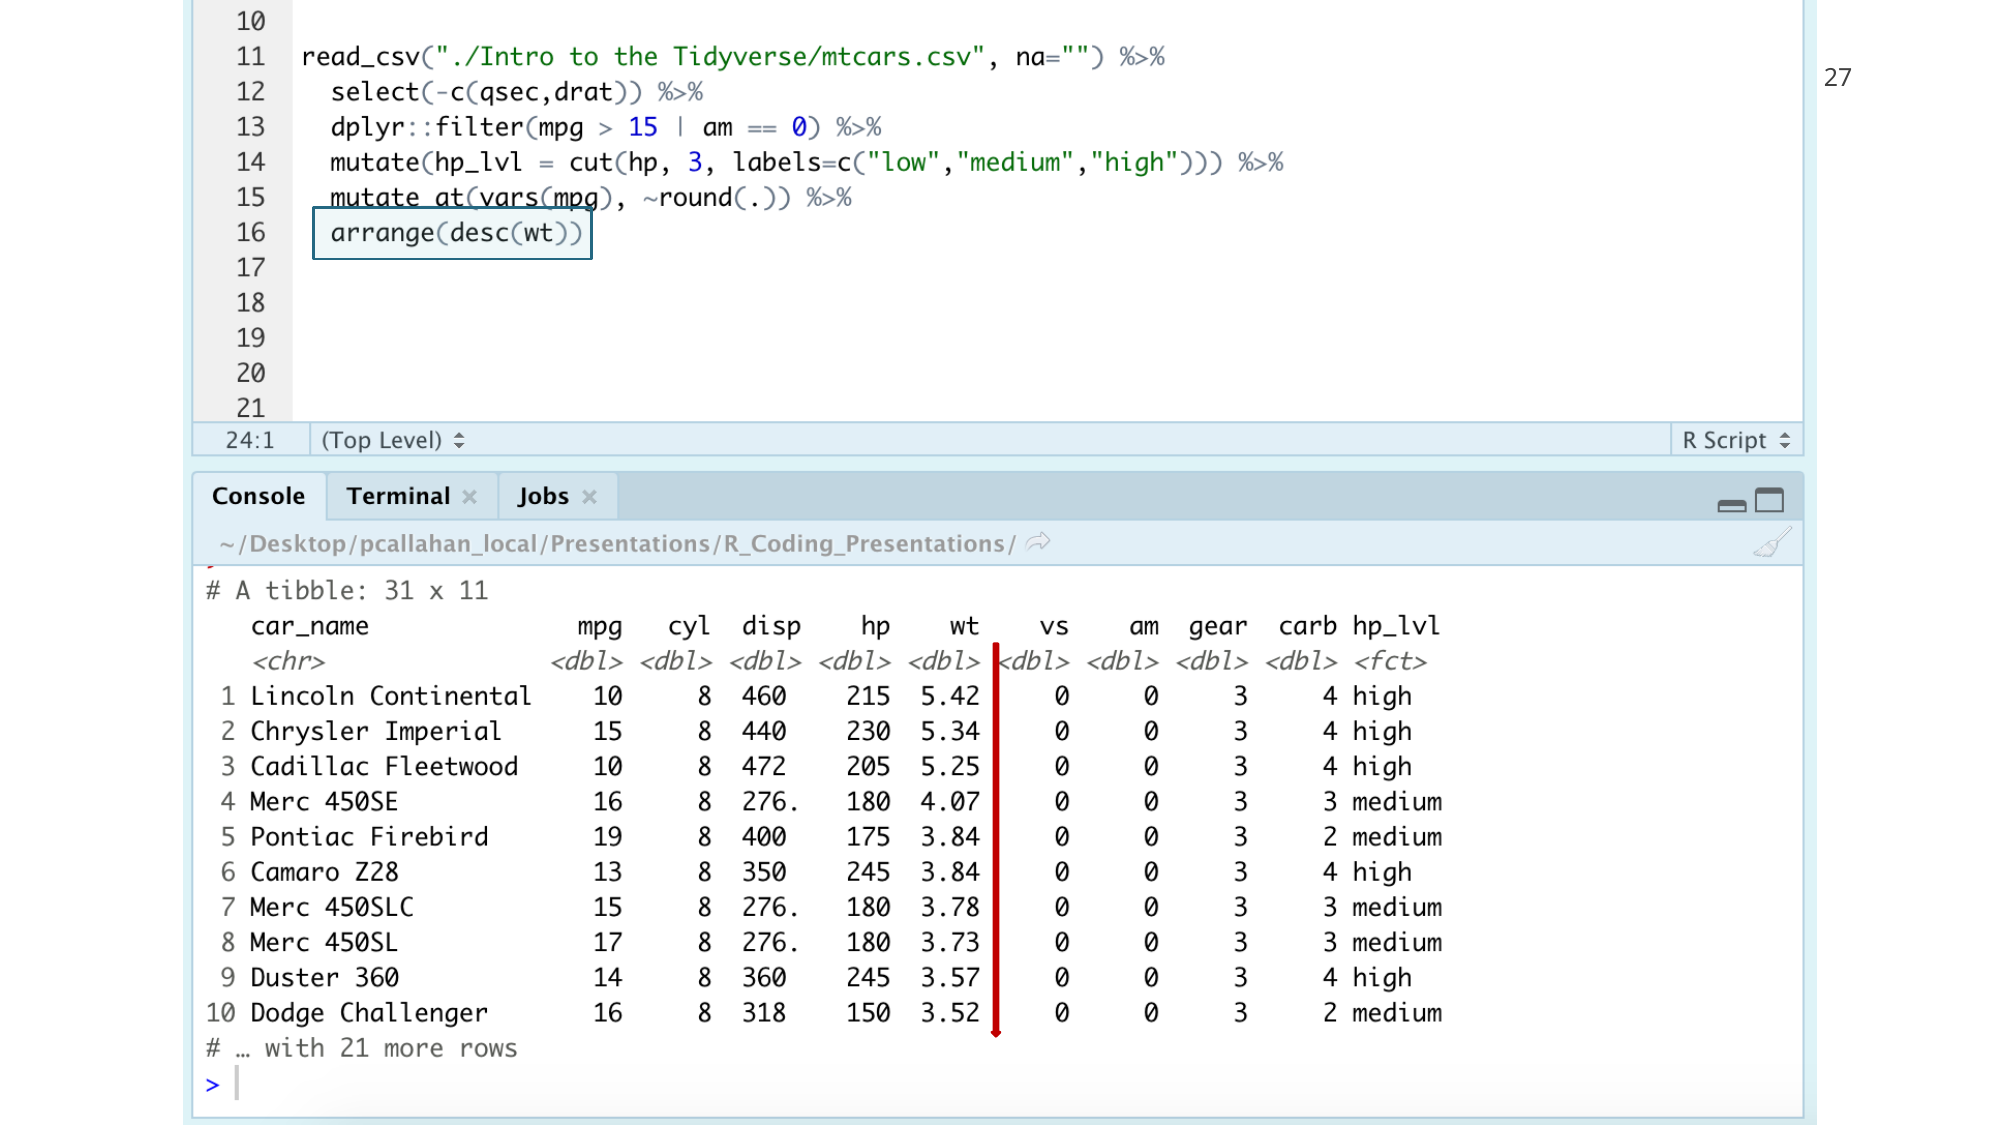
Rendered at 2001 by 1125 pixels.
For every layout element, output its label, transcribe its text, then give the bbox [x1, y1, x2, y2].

slide_number 27 [1818, 52, 1868, 105]
picture [182, 0, 1818, 1125]
